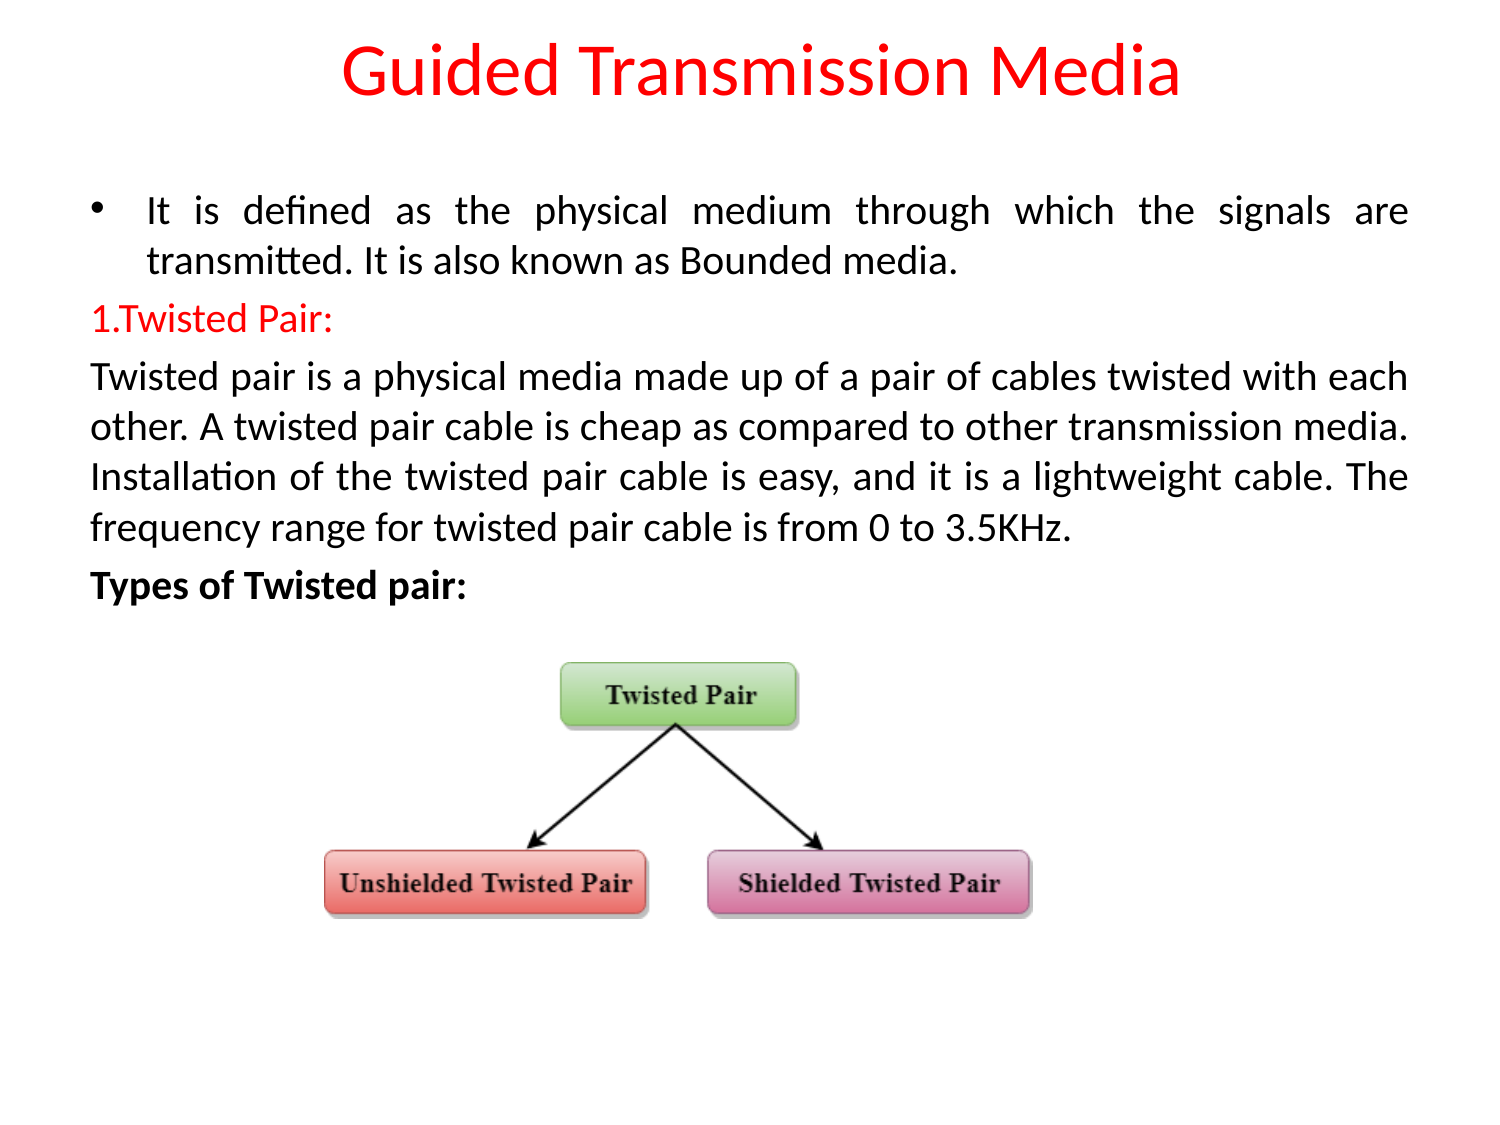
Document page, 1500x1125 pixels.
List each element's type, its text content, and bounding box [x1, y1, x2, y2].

list It is defined as the physical medium through which the signals are transmitted. It is also known as Bounded media. 1.Twisted Pair: Twisted pair is a physical media made up of a pair of cables twisted with each other. A twisted pair cable is cheap as compared to other transmission media. Installation of the twisted pair cable is easy, and it is a lightweight cable. The frequency range for twisted pair cable is from 0 to 3.5KHz. Types of Twisted pair: [75, 174, 1425, 1005]
title Guided Transmission Media [87, 0, 1438, 130]
picture [324, 662, 1033, 919]
